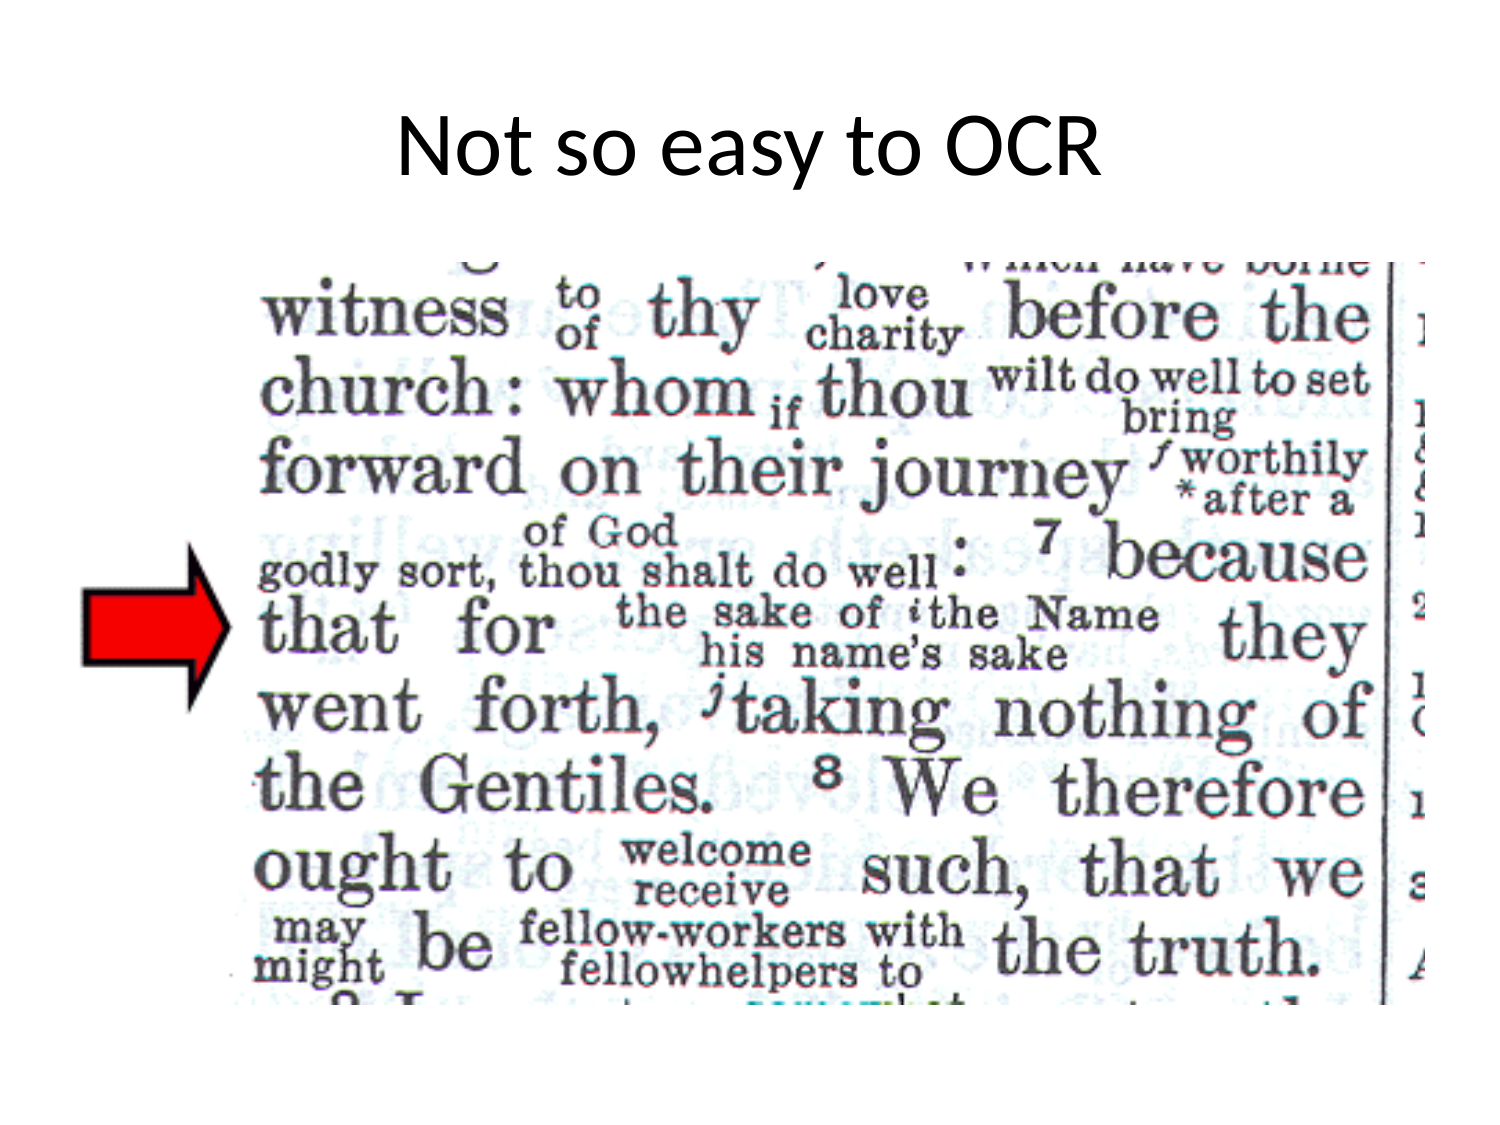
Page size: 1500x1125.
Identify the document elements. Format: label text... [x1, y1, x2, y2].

title Not so easy to OCR [75, 45, 1425, 233]
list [74, 262, 1426, 1006]
